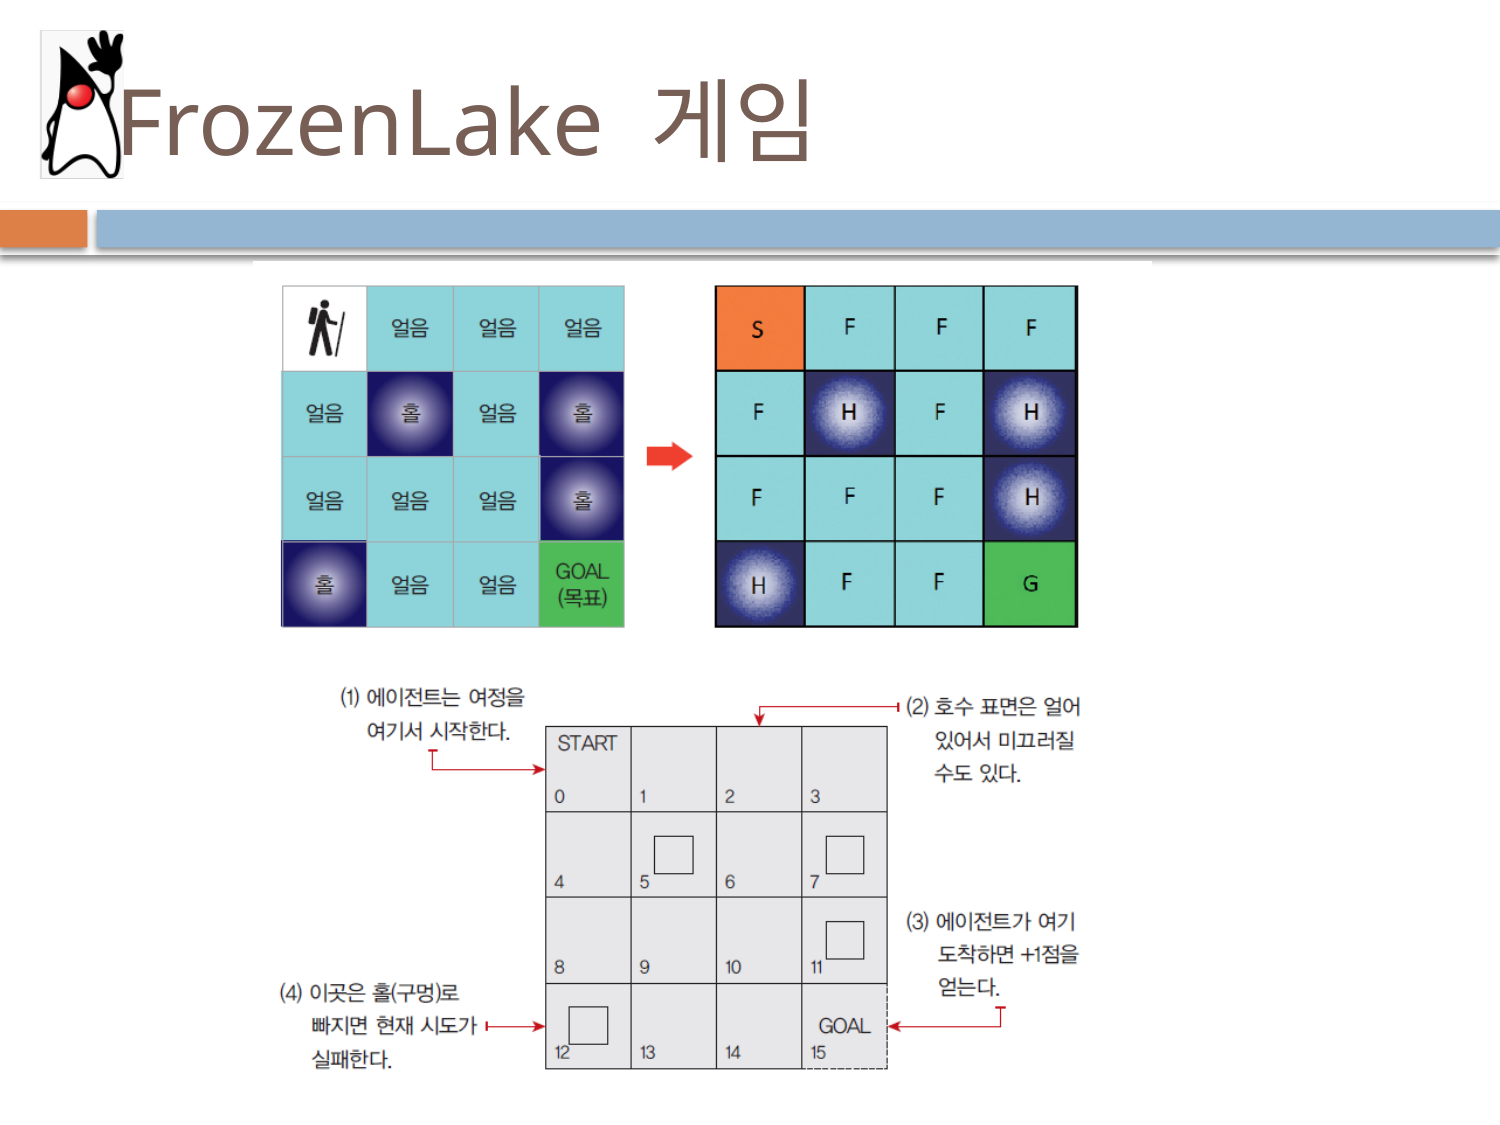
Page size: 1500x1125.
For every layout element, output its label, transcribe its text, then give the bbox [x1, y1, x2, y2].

title FrozenLake 게임 [100, 37, 1438, 200]
picture [39, 30, 124, 179]
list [253, 261, 1152, 1087]
